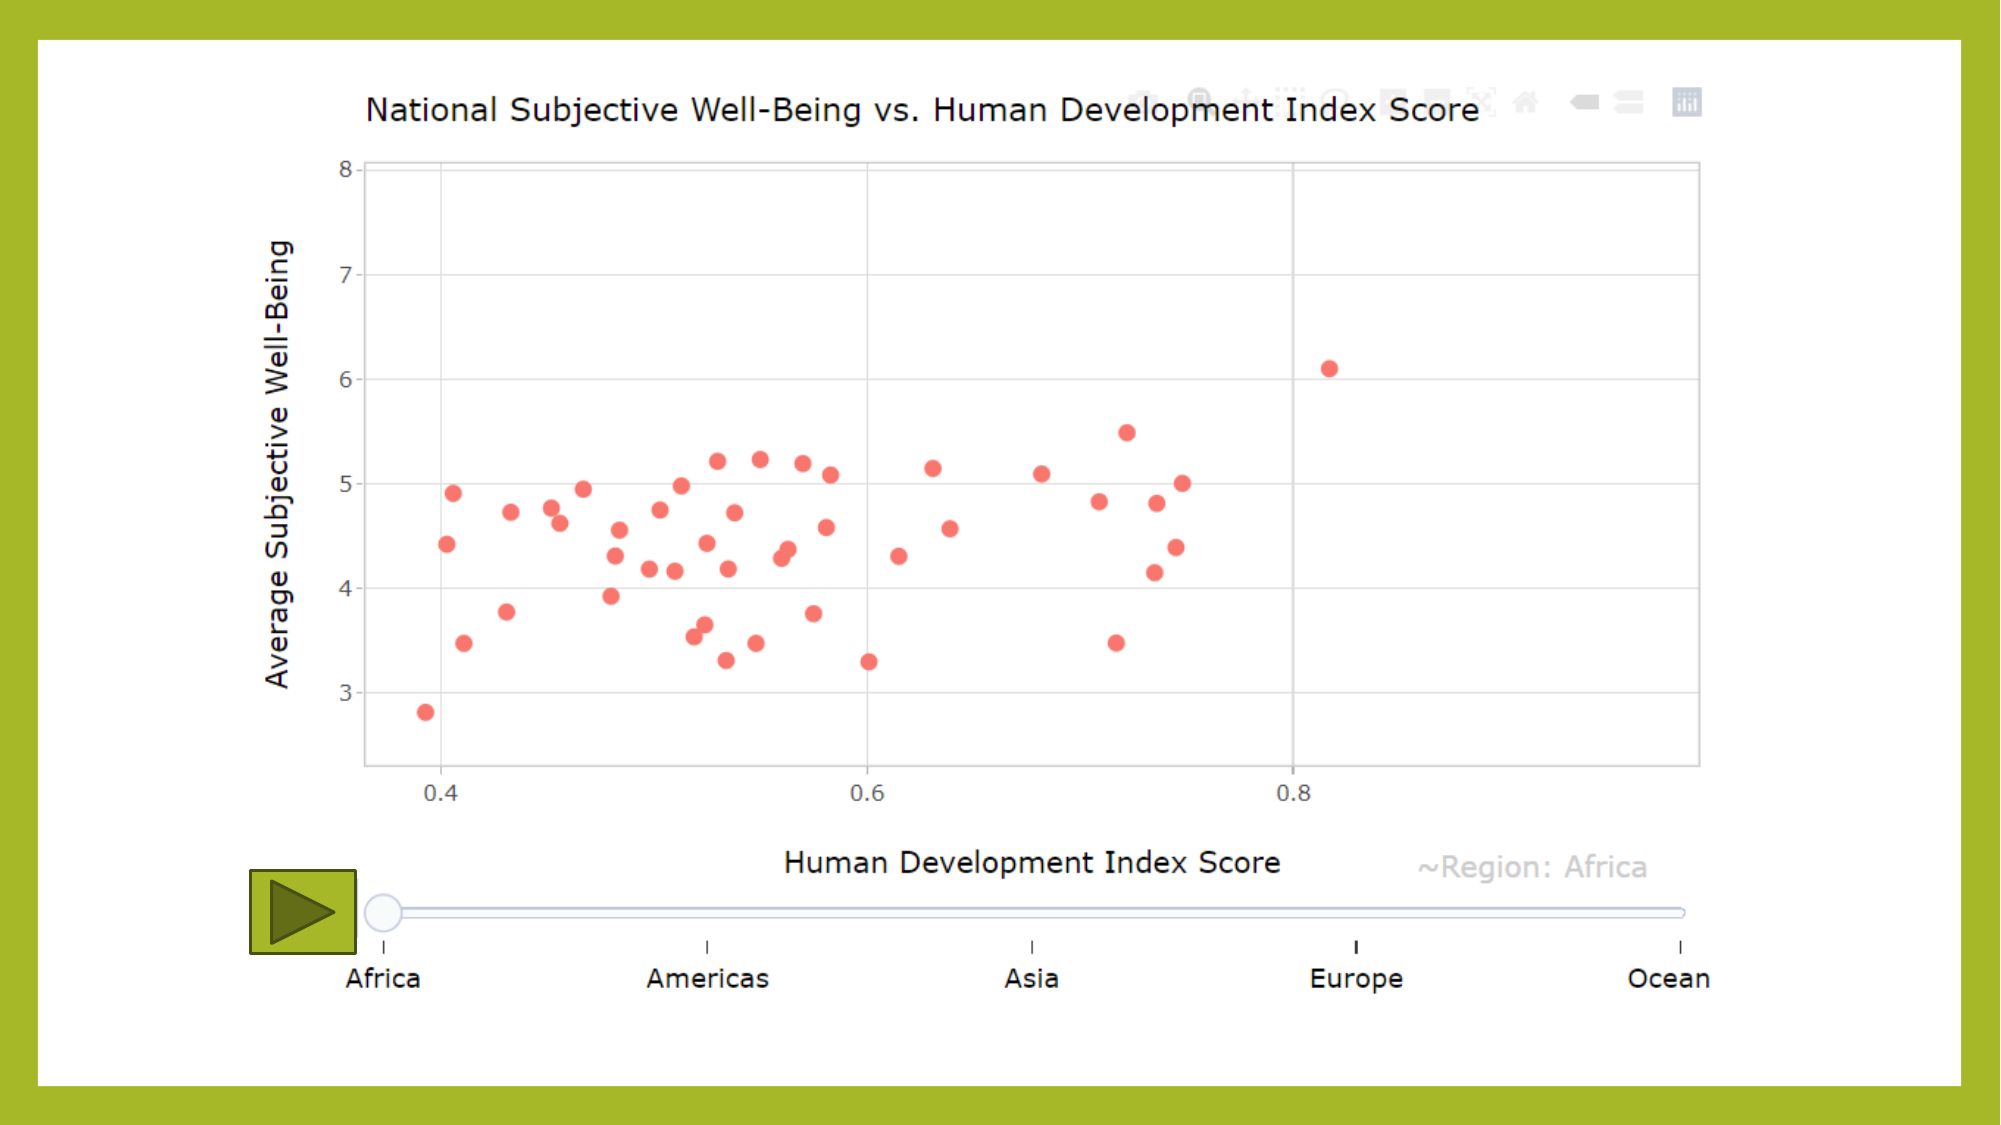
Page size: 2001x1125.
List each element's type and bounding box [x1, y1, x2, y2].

picture [241, 86, 1759, 1039]
